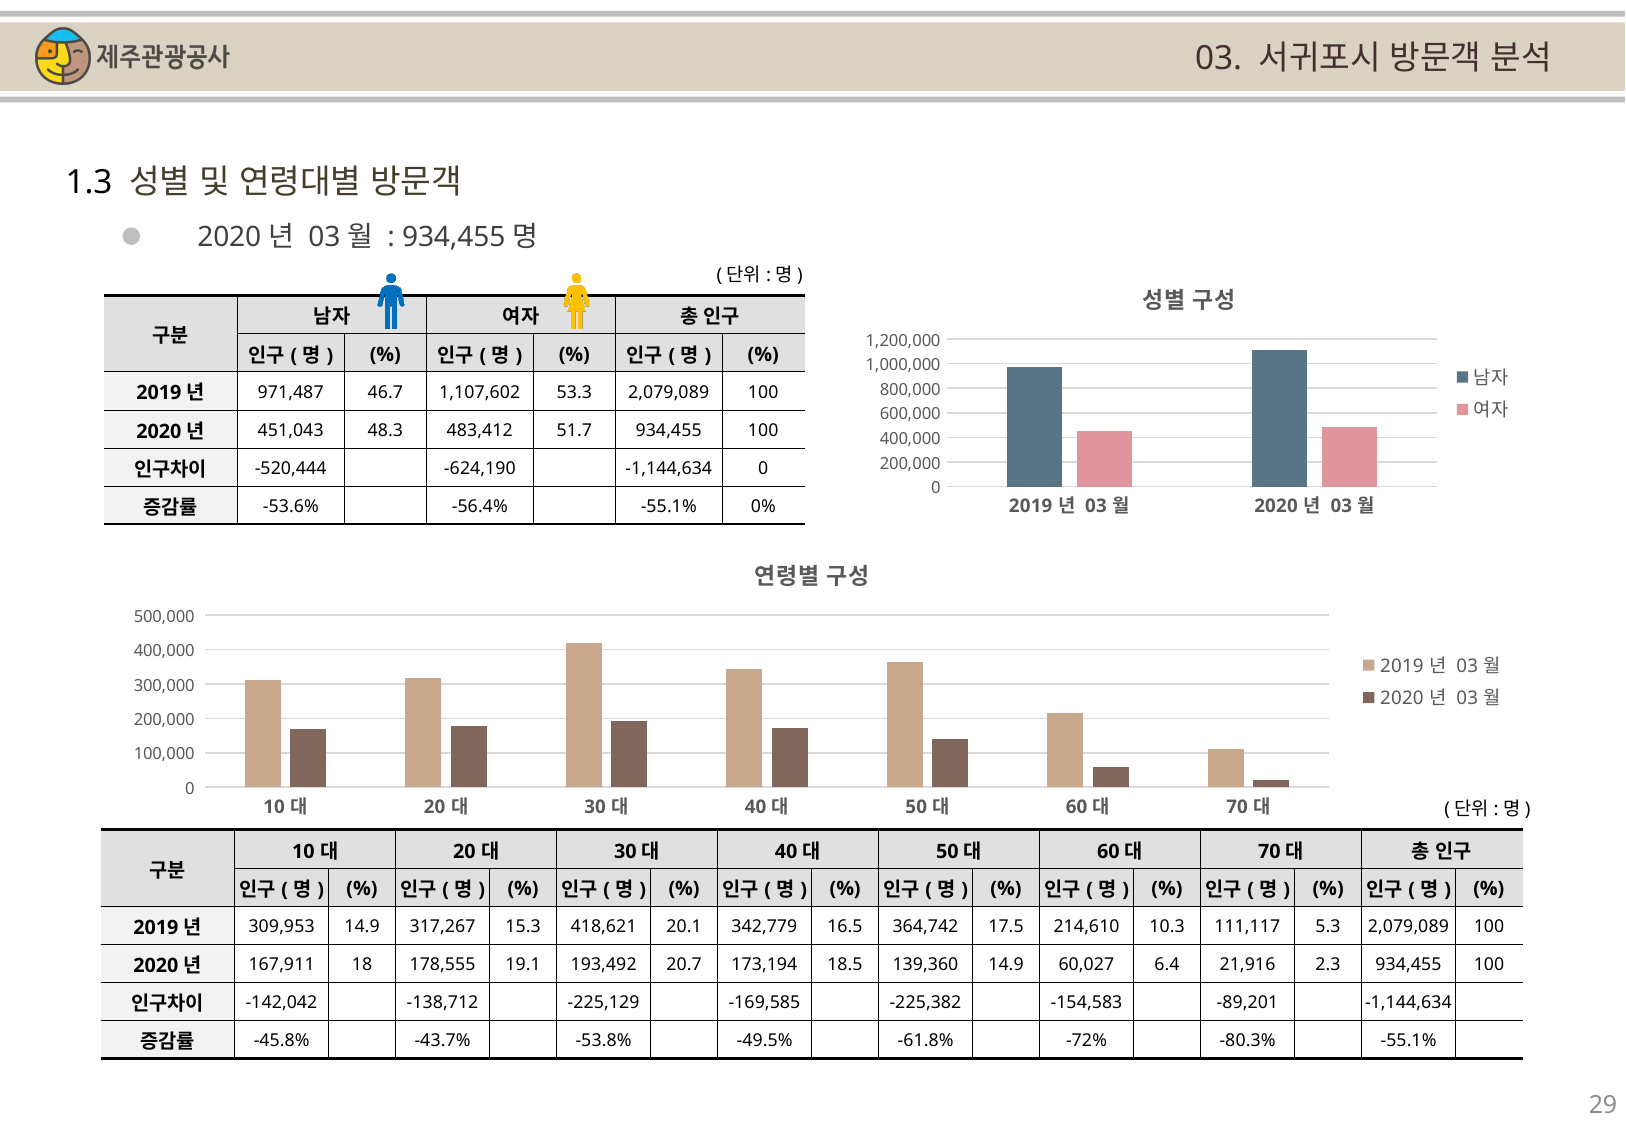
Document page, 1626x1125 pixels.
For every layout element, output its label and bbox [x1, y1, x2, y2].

table_cell [329, 945, 395, 982]
table_cell [723, 411, 805, 448]
table_cell [616, 372, 722, 410]
table_cell [651, 945, 717, 982]
table_cell [718, 945, 811, 982]
table_header [718, 831, 878, 868]
table_cell [396, 1021, 489, 1057]
table_cell [104, 411, 237, 448]
table_cell [534, 411, 615, 448]
table_cell [1295, 907, 1361, 944]
table_cell [879, 869, 972, 906]
table_cell [235, 945, 328, 982]
table_cell [557, 983, 650, 1020]
table_cell [490, 1021, 556, 1057]
table_cell [1134, 1021, 1200, 1057]
table_cell [490, 869, 556, 906]
table_cell [1040, 1021, 1133, 1057]
table_cell [104, 449, 237, 486]
table_cell [651, 983, 717, 1020]
table_cell [879, 983, 972, 1020]
table_cell [1456, 907, 1523, 944]
table_cell [557, 1021, 650, 1057]
table_header [1201, 831, 1361, 868]
table_cell [1040, 983, 1133, 1020]
table_header [557, 831, 717, 868]
table_cell [345, 372, 426, 410]
table_cell [238, 334, 344, 371]
table_cell [104, 372, 237, 410]
picture [31, 26, 232, 87]
table_cell [1201, 983, 1294, 1020]
picture [547, 271, 605, 330]
table_cell [557, 945, 650, 982]
table_header [101, 831, 234, 906]
table_cell [235, 907, 328, 944]
table_cell [557, 869, 650, 906]
table_cell [718, 907, 811, 944]
table_cell [427, 487, 533, 523]
table_cell [1456, 945, 1523, 982]
table_cell [101, 1021, 234, 1057]
table_cell [427, 411, 533, 448]
table_header [1362, 831, 1523, 868]
table_header [1040, 831, 1200, 868]
text_box [121, 226, 141, 246]
table_cell [723, 449, 805, 486]
table_cell [1362, 869, 1455, 906]
table_cell [534, 449, 615, 486]
table_cell [1295, 983, 1361, 1020]
table_cell [973, 945, 1039, 982]
table_cell [329, 1021, 395, 1057]
table_cell [104, 487, 237, 523]
table_cell [345, 411, 426, 448]
table_cell [812, 1021, 878, 1057]
table_cell [723, 334, 805, 371]
text_box [50, 152, 1144, 208]
table_cell [718, 869, 811, 906]
table_cell [1362, 907, 1455, 944]
table_cell [427, 449, 533, 486]
table_cell [345, 449, 426, 486]
table_cell [101, 983, 234, 1020]
slide_number [1251, 1063, 1618, 1123]
table_cell [490, 907, 556, 944]
table_cell [329, 983, 395, 1020]
table_cell [1295, 1021, 1361, 1057]
table_cell [534, 334, 615, 371]
table_cell [396, 983, 489, 1020]
table_cell [1134, 869, 1200, 906]
table_header [616, 297, 805, 333]
table_cell [235, 983, 328, 1020]
table_cell [1295, 869, 1361, 906]
picture [361, 271, 420, 330]
table_header [427, 297, 615, 333]
table_cell [616, 411, 722, 448]
table_cell [238, 487, 344, 523]
table_cell [973, 869, 1039, 906]
table_cell [345, 487, 426, 523]
chart [852, 262, 1528, 525]
table_cell [1362, 983, 1455, 1020]
table_cell [812, 869, 878, 906]
table_cell [1040, 869, 1133, 906]
table_cell [973, 907, 1039, 944]
table_cell [427, 372, 533, 410]
table_cell [879, 945, 972, 982]
table_cell [345, 334, 426, 371]
table_cell [879, 907, 972, 944]
table_cell [1040, 945, 1133, 982]
table_cell [973, 1021, 1039, 1057]
table_cell [534, 372, 615, 410]
table_cell [1134, 983, 1200, 1020]
table_cell [973, 983, 1039, 1020]
table_cell [723, 372, 805, 410]
table_cell [1040, 907, 1133, 944]
table_cell [1134, 945, 1200, 982]
table_header [235, 831, 395, 868]
table_cell [396, 945, 489, 982]
table_cell [1362, 945, 1455, 982]
table_cell [812, 907, 878, 944]
table_cell [616, 487, 722, 523]
table_cell [812, 983, 878, 1020]
text_box [701, 254, 818, 293]
table_cell [1456, 1021, 1523, 1057]
table_cell [812, 945, 878, 982]
table_cell [1134, 907, 1200, 944]
table_cell [238, 411, 344, 448]
table_cell [1295, 945, 1361, 982]
table_cell [490, 983, 556, 1020]
table_cell [101, 945, 234, 982]
table_cell [235, 869, 328, 906]
table_cell [534, 487, 615, 523]
table_cell [723, 487, 805, 523]
text_box [182, 210, 554, 260]
table_cell [427, 334, 533, 371]
chart [105, 537, 1520, 826]
table_header [104, 297, 237, 371]
table_cell [238, 449, 344, 486]
table_cell [396, 869, 489, 906]
table_header [879, 831, 1039, 868]
text_box [1429, 789, 1546, 827]
table_header [396, 831, 556, 868]
table_cell [329, 907, 395, 944]
table_cell [651, 907, 717, 944]
table_cell [329, 869, 395, 906]
table_cell [616, 334, 722, 371]
table_cell [235, 1021, 328, 1057]
table_cell [396, 907, 489, 944]
table_cell [238, 372, 344, 410]
table_cell [616, 449, 722, 486]
table_cell [1201, 945, 1294, 982]
table_cell [490, 945, 556, 982]
table_cell [718, 983, 811, 1020]
table_cell [101, 907, 234, 944]
table_cell [557, 907, 650, 944]
table_cell [1456, 983, 1523, 1020]
table_cell [1201, 1021, 1294, 1057]
text_box [1042, 28, 1595, 84]
table_cell [879, 1021, 972, 1057]
table_cell [651, 1021, 717, 1057]
table_cell [651, 869, 717, 906]
table_cell [1201, 869, 1294, 906]
table_cell [1456, 869, 1523, 906]
table_cell [1362, 1021, 1455, 1057]
table_header [238, 297, 426, 333]
table_cell [718, 1021, 811, 1057]
table_cell [1201, 907, 1294, 944]
